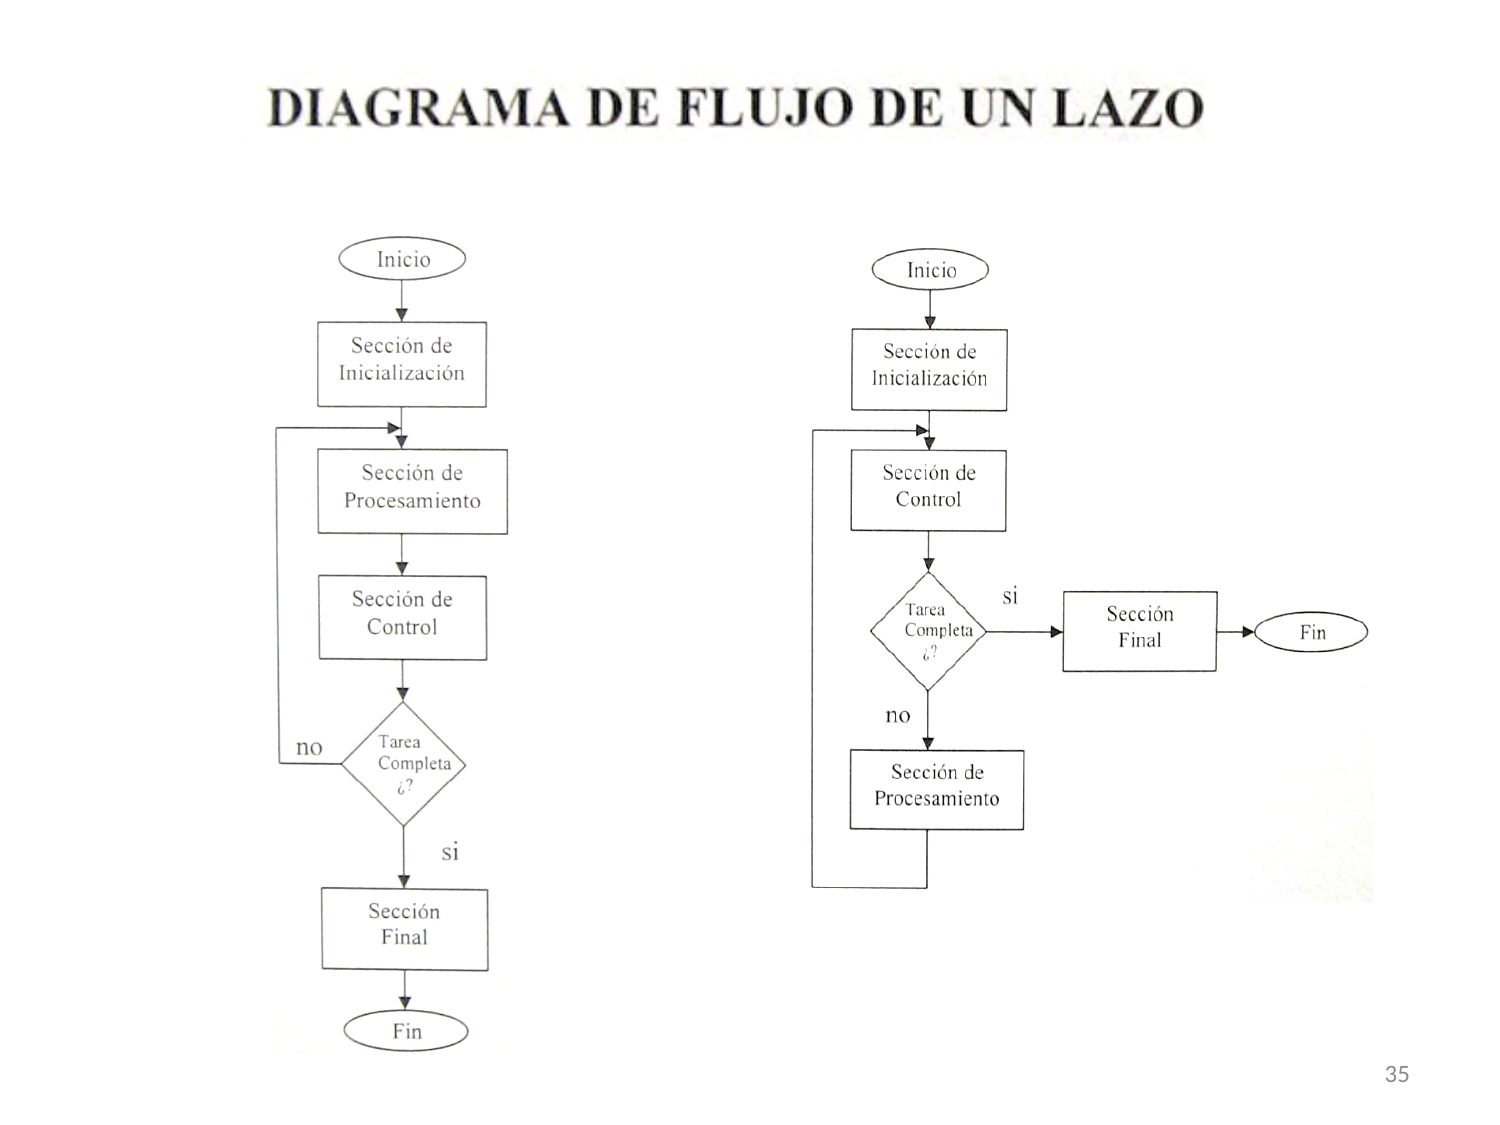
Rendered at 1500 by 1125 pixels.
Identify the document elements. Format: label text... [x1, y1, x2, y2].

picture [269, 234, 512, 1056]
subtitle [70, 246, 1442, 1079]
picture [245, 70, 1206, 141]
picture [796, 245, 1374, 903]
slide_number 35 [1074, 1042, 1425, 1103]
